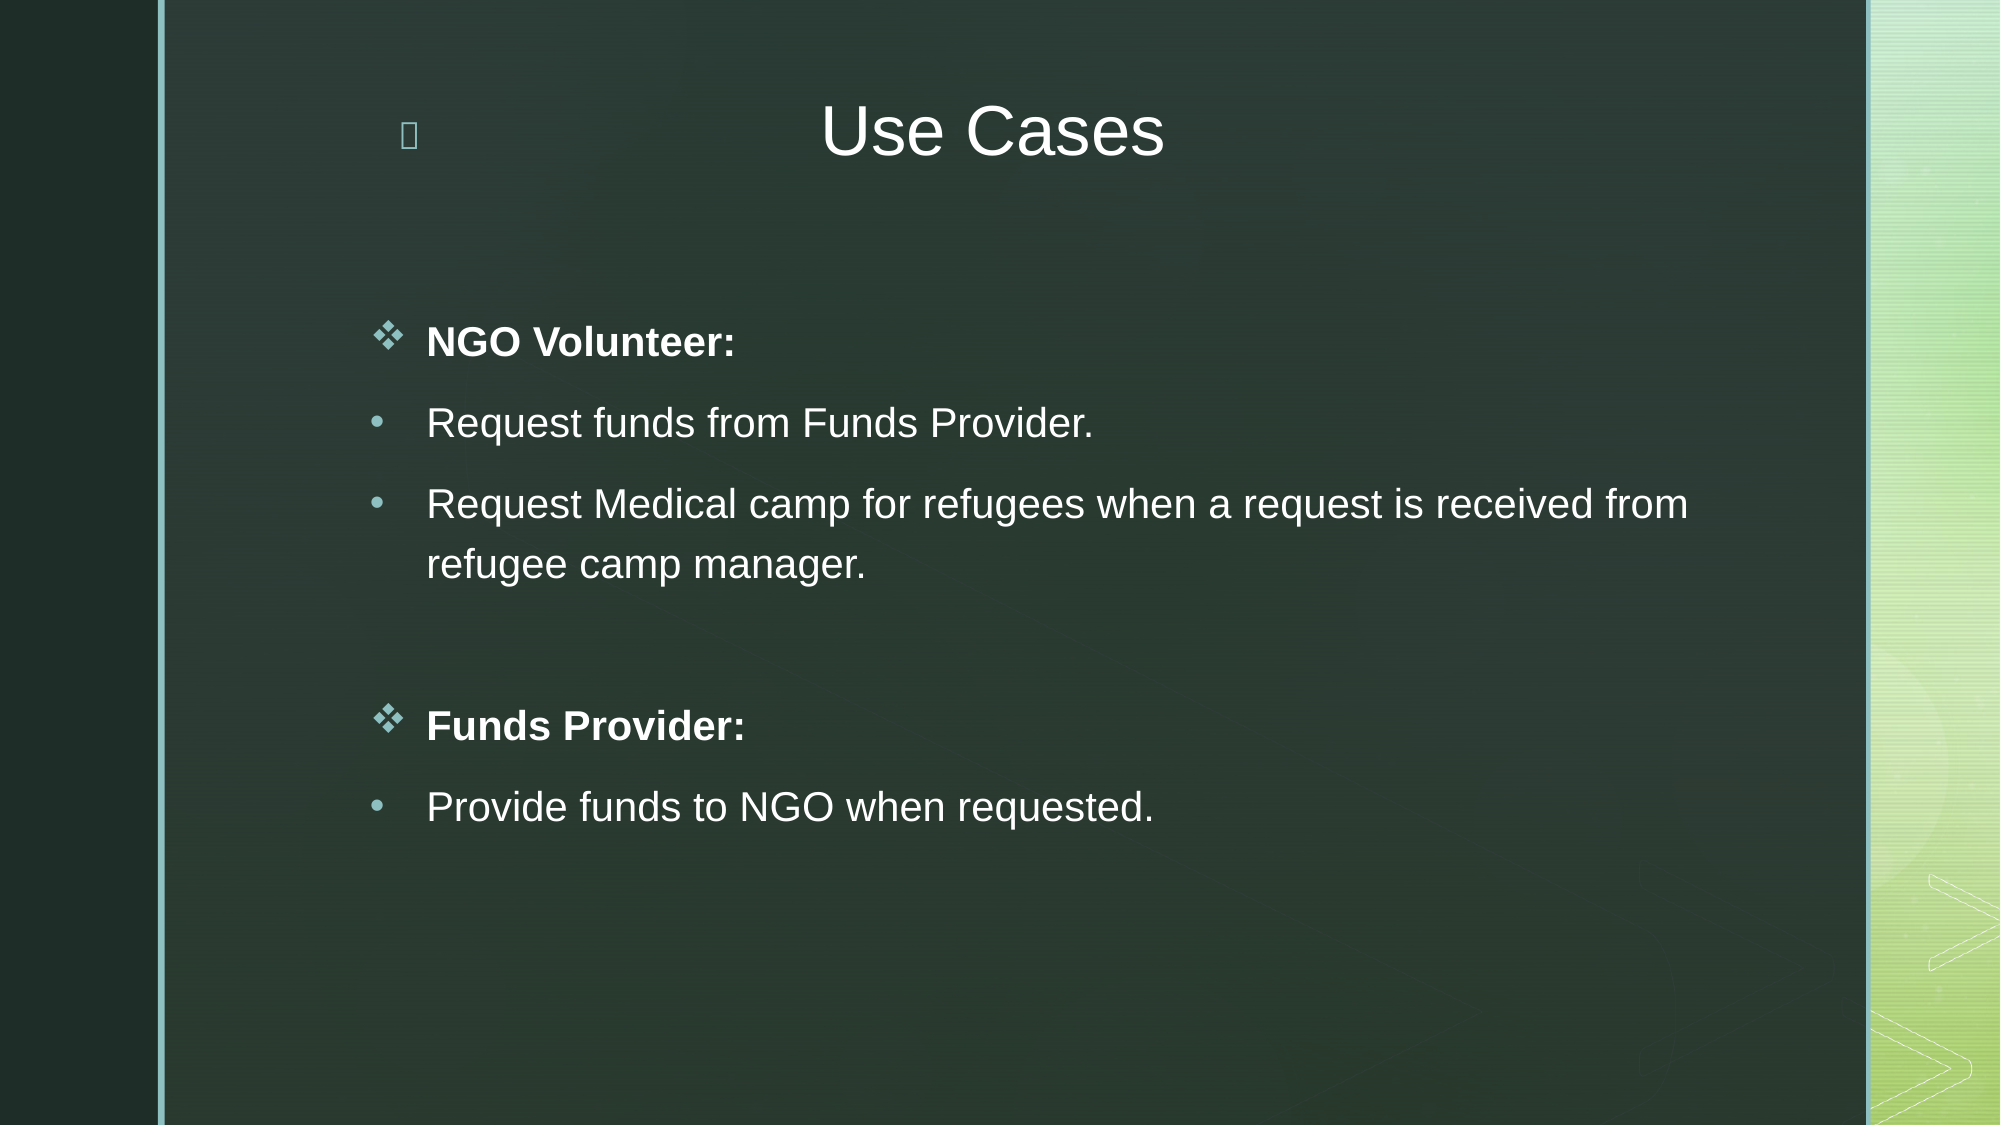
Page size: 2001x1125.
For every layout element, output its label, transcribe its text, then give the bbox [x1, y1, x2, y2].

text_box Use Cases [806, 87, 1194, 189]
text_box NGO Volunteer: Request funds from Funds Provider. Request Medical camp for refugees when a request is received from refugee camp manager. Funds Provider: Provide funds to NGO when requested. [362, 240, 1743, 1056]
picture [1871, 0, 2001, 1125]
